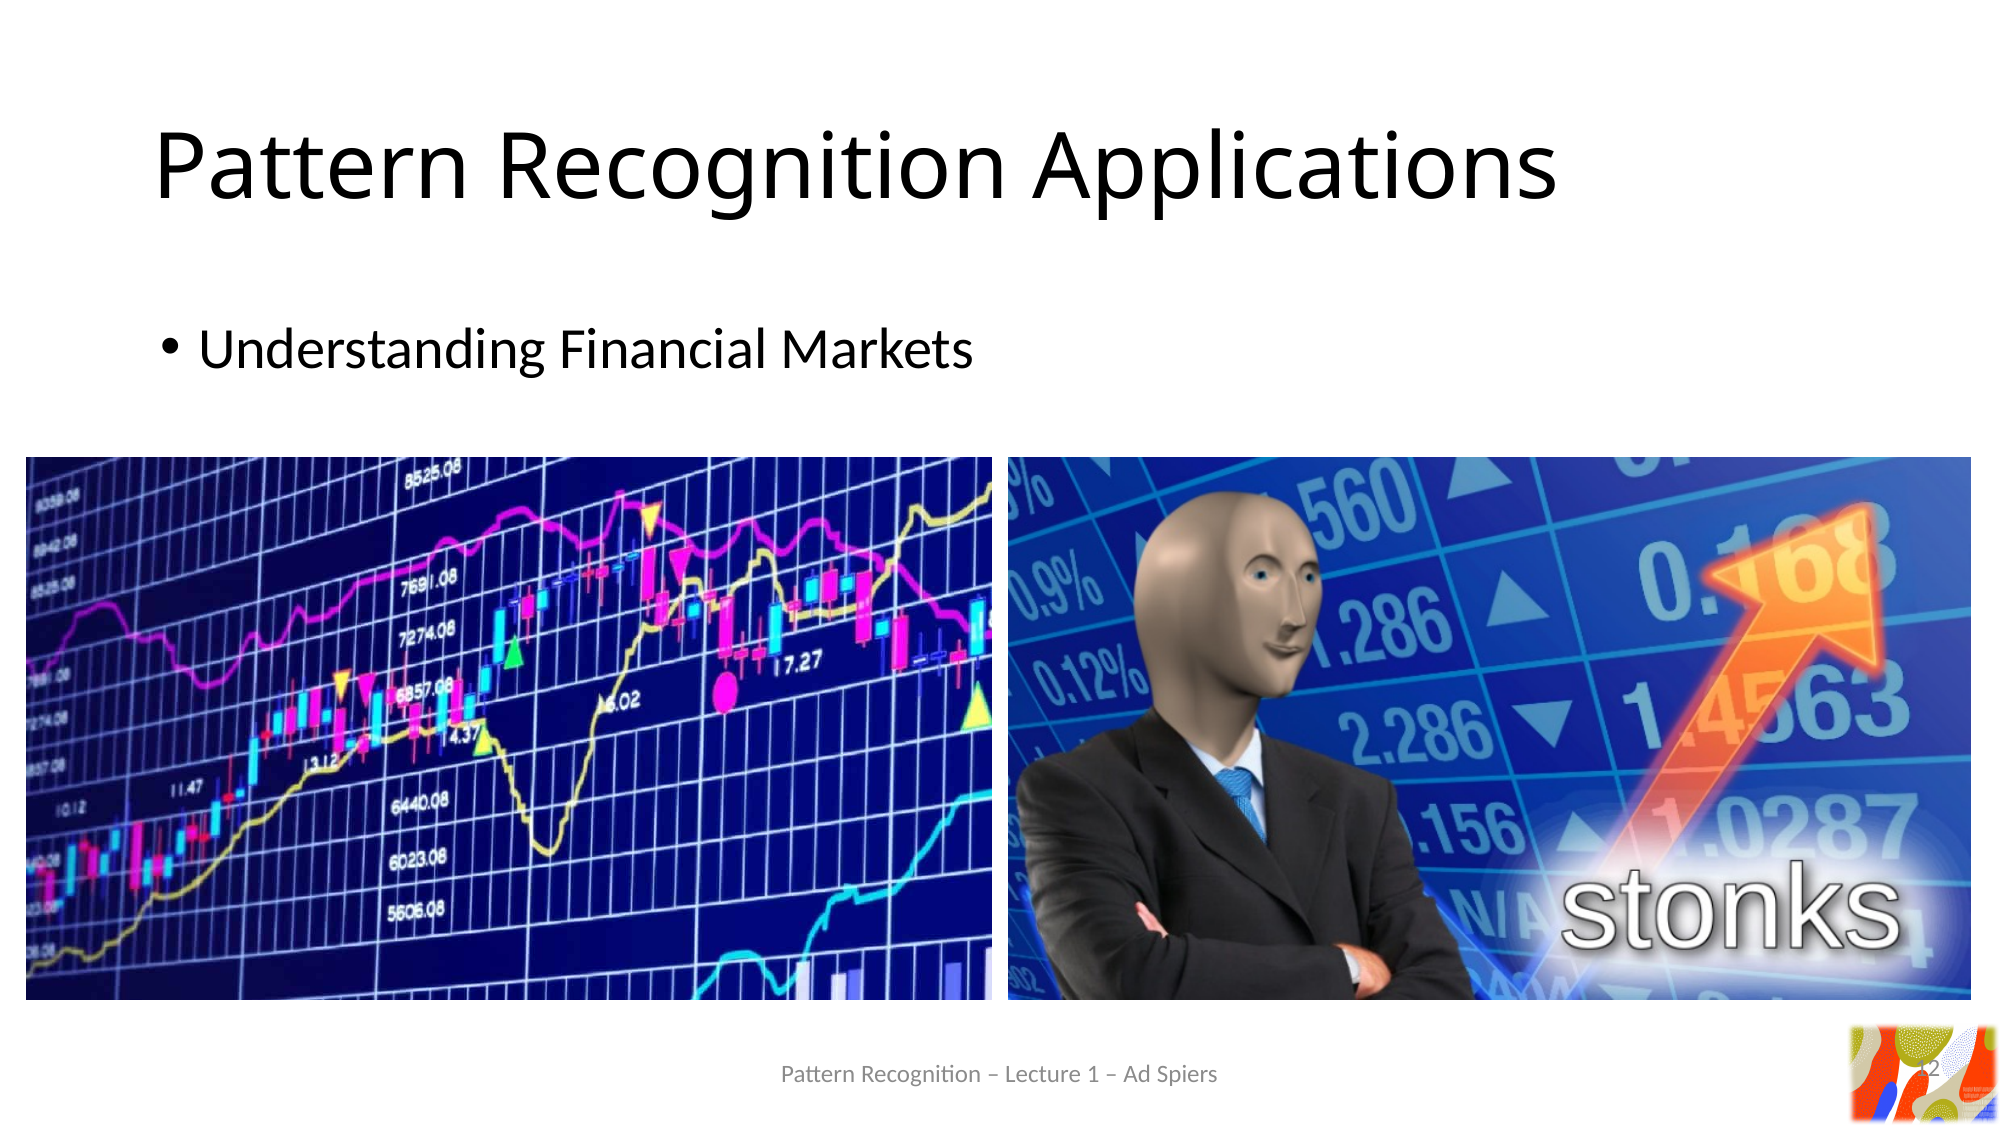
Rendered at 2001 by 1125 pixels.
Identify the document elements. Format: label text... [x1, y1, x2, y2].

picture [1854, 1030, 1992, 1117]
list Understanding Financial Markets [145, 303, 1871, 1017]
picture [26, 457, 992, 1000]
footer Pattern Recognition – Lecture 1 – Ad Spiers [662, 1042, 1338, 1103]
slide_number 12 [1505, 1036, 1956, 1097]
picture [1008, 457, 1971, 1000]
title Pattern Recognition Applications [137, 59, 1863, 278]
